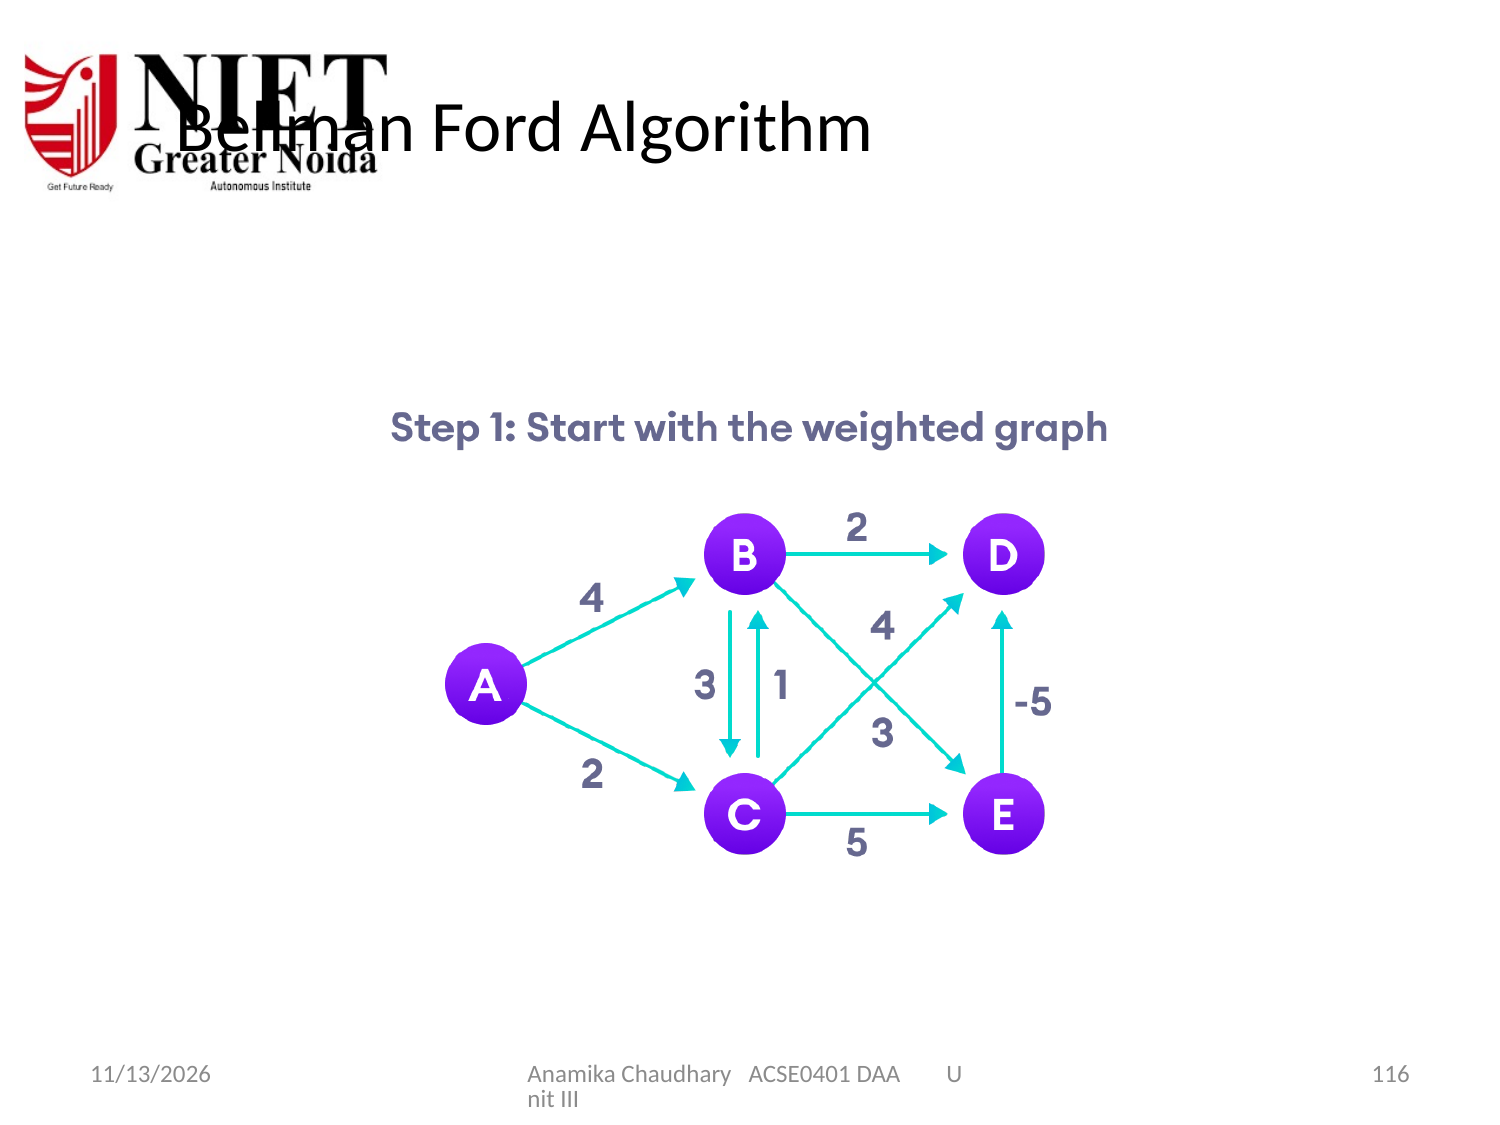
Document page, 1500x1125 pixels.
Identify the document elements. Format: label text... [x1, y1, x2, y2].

picture [24, 22, 388, 225]
title Bellman Ford Algorithm [75, 45, 975, 200]
footer Anamika Chaudhary ACSE0401 DAA Unit III [512, 1042, 988, 1103]
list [74, 324, 1426, 943]
slide_number 116 [1074, 1042, 1425, 1103]
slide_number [75, 1042, 425, 1103]
